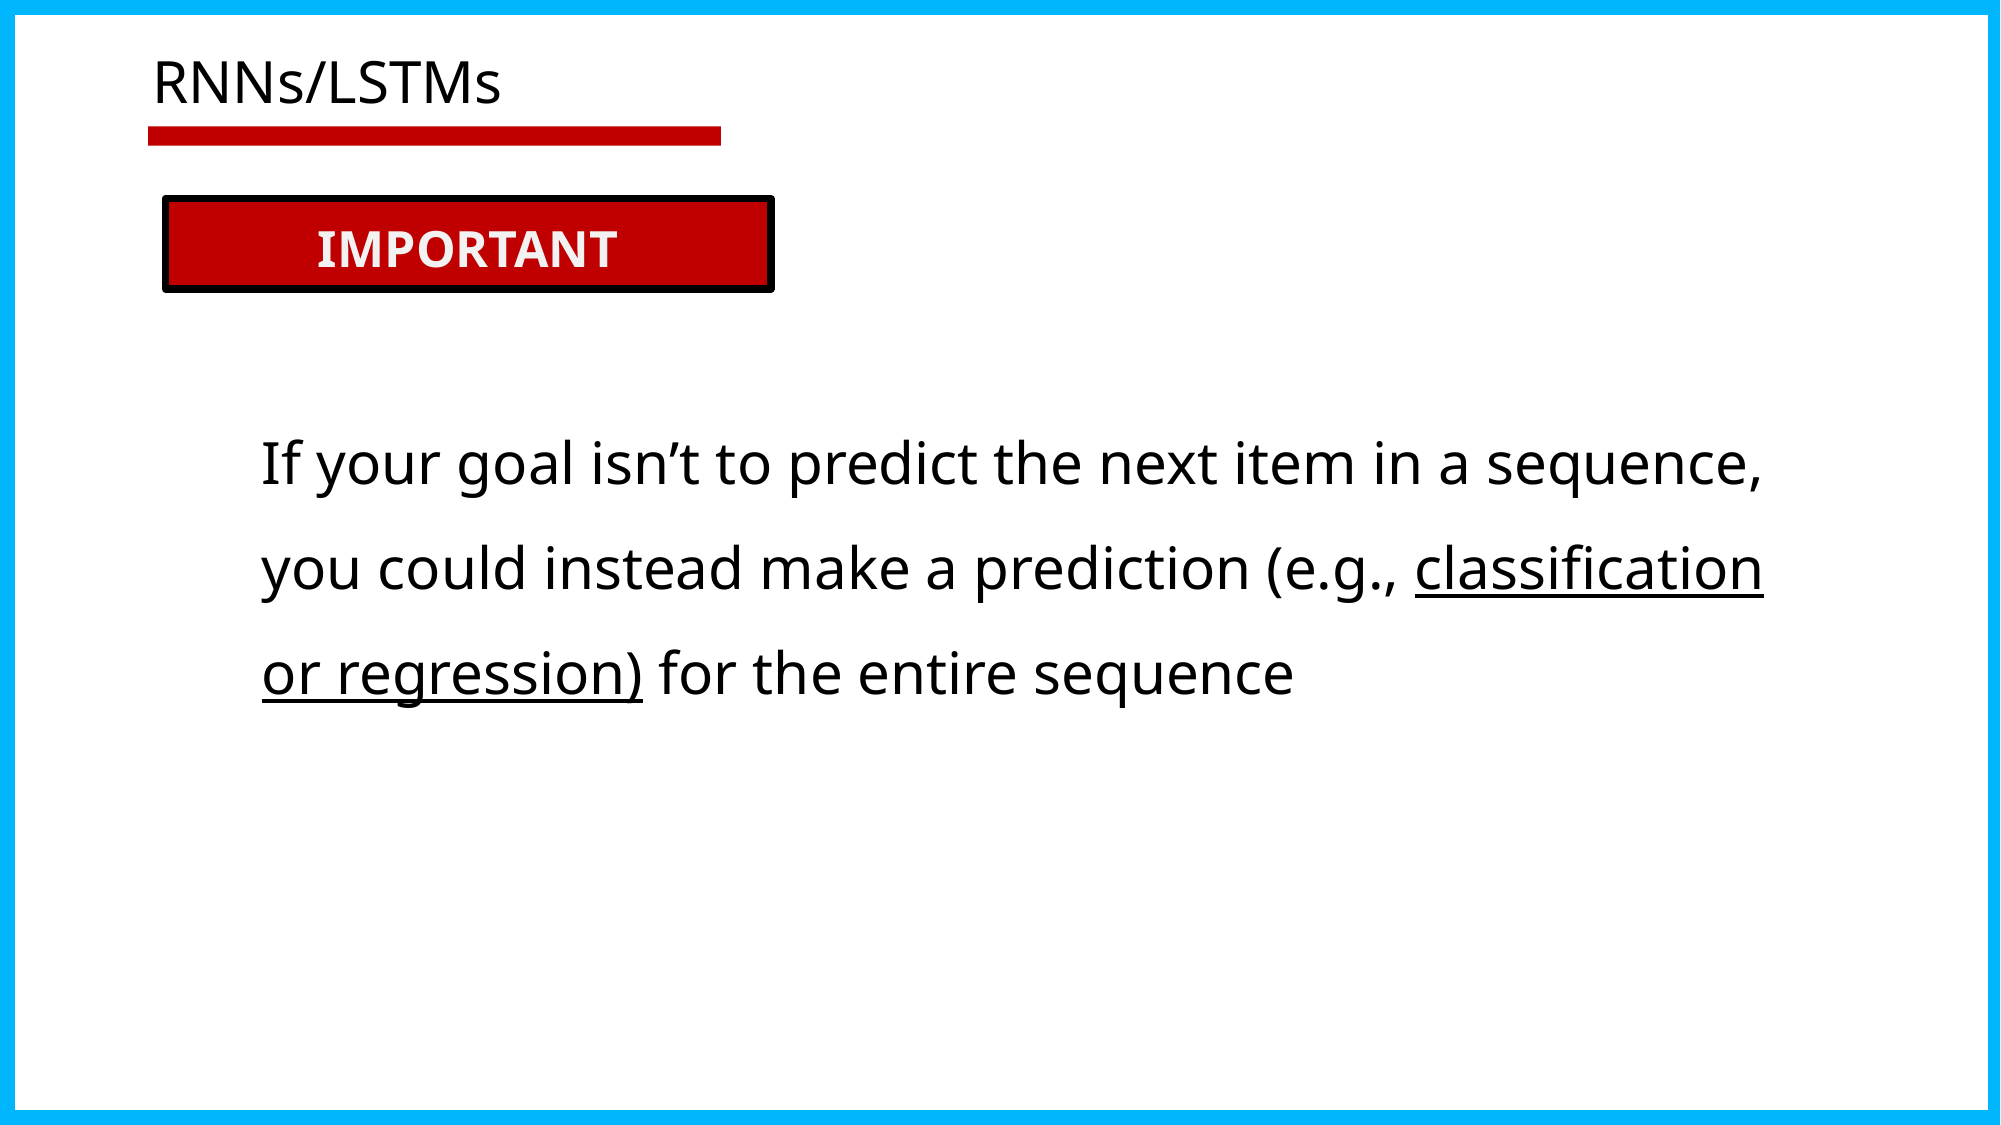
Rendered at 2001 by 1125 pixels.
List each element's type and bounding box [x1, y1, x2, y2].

text_box [165, 198, 771, 289]
title [137, 45, 953, 144]
text_box [246, 384, 1812, 836]
text_box [147, 125, 722, 147]
